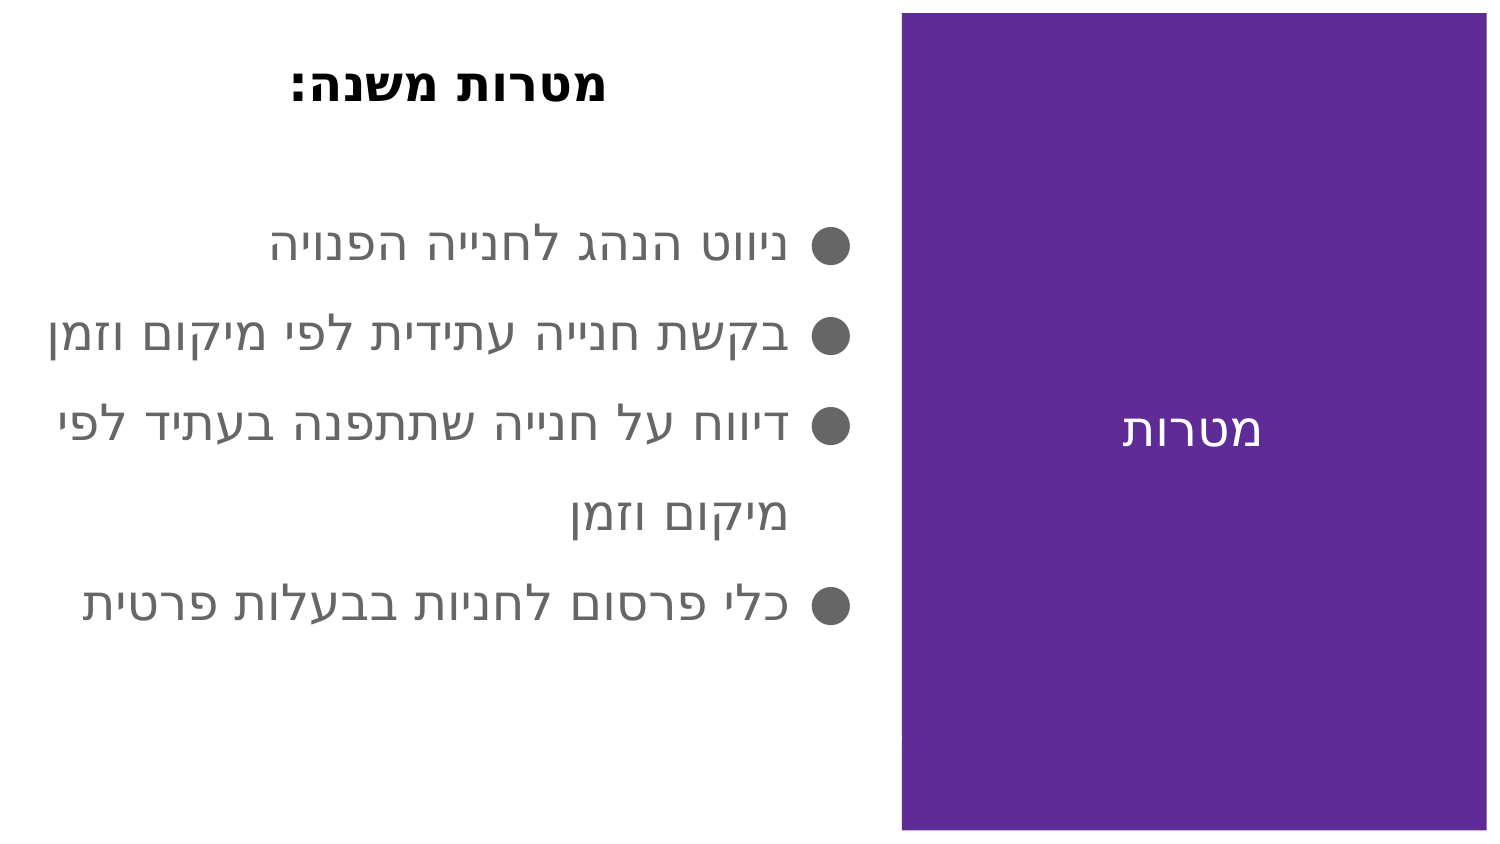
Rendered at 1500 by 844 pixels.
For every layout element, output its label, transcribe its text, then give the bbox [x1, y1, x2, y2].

subtitle מטרות משנה: ניווט הנהג לחנייה הפנויה בקשת חנייה עתידית לפי מיקום וזמן דיווח על חנייה שתתפנה בעתיד לפי מיקום וזמן כלי פרסום לחניות בבעלות פרטית [0, 27, 881, 831]
list מטרות [899, 13, 1487, 830]
